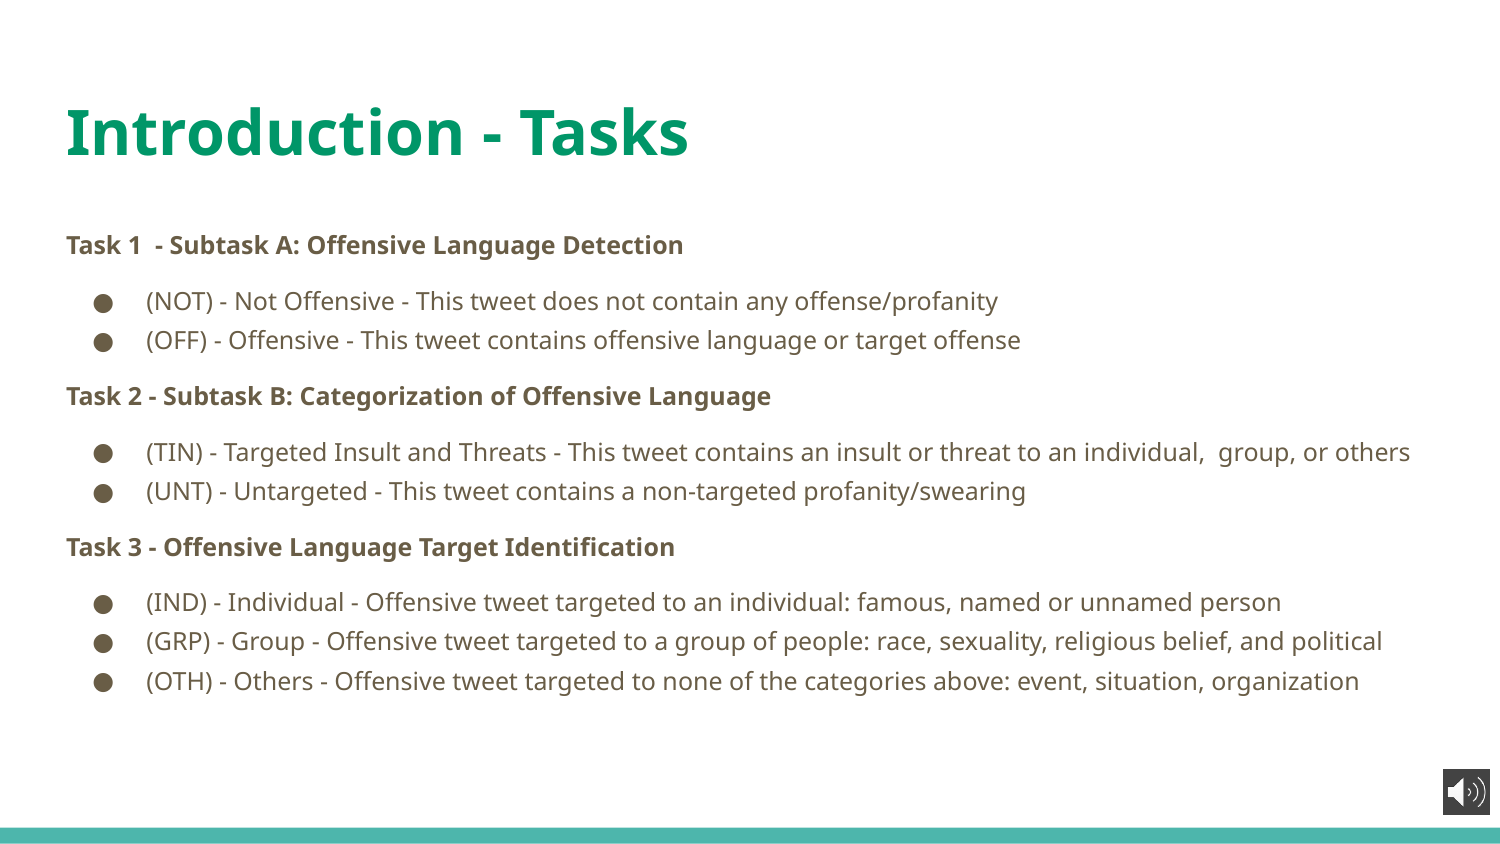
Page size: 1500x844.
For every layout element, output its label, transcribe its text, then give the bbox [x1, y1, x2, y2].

list Task 1 - Subtask A: Offensive Language Detection (NOT) - Not Offensive - This tweet does not contain any offense/profanity (OFF) - Offensive - This tweet contains offensive language or target offense Task 2 - Subtask B: Categorization of Offensive Language (TIN) - Targeted Insult and Threats - This tweet contains an insult or threat to an individual, group, or others (UNT) - Untargeted - This tweet contains a non-targeted profanity/swearing Task 3 - Offensive Language Target Identification (IND) - Individual - Offensive tweet targeted to an individual: famous, named or unnamed person (GRP) - Group - Offensive tweet targeted to a group of people: race, sexuality, religious belief, and political (OTH) - Others - Offensive tweet targeted to none of the categories above: event, situation, organization [51, 207, 1449, 750]
title Introduction - Tasks [51, 72, 1449, 189]
picture [1442, 767, 1491, 817]
